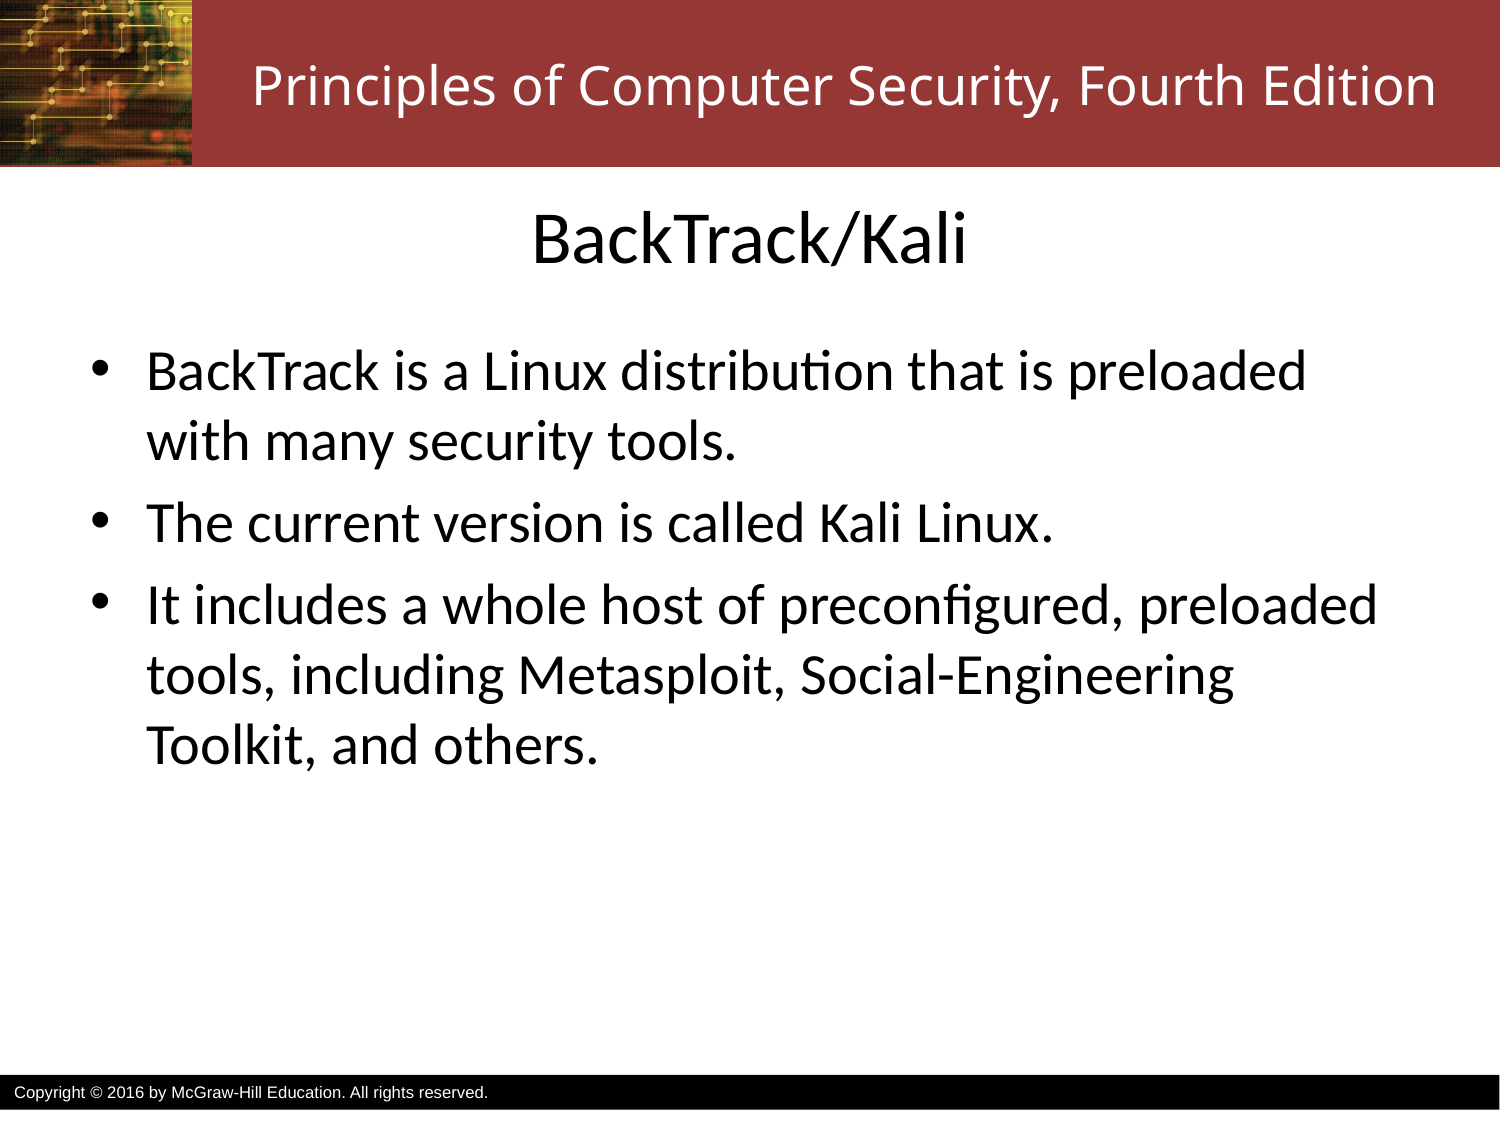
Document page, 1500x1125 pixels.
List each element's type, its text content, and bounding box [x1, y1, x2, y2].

list BackTrack is a Linux distribution that is preloaded with many security tools. The current version is called Kali Linux. It includes a whole host of preconfigured, preloaded tools, including Metasploit, Social-Engineering Toolkit, and others. [75, 324, 1425, 1005]
title BackTrack/Kali [75, 181, 1425, 324]
picture [0, 0, 192, 165]
